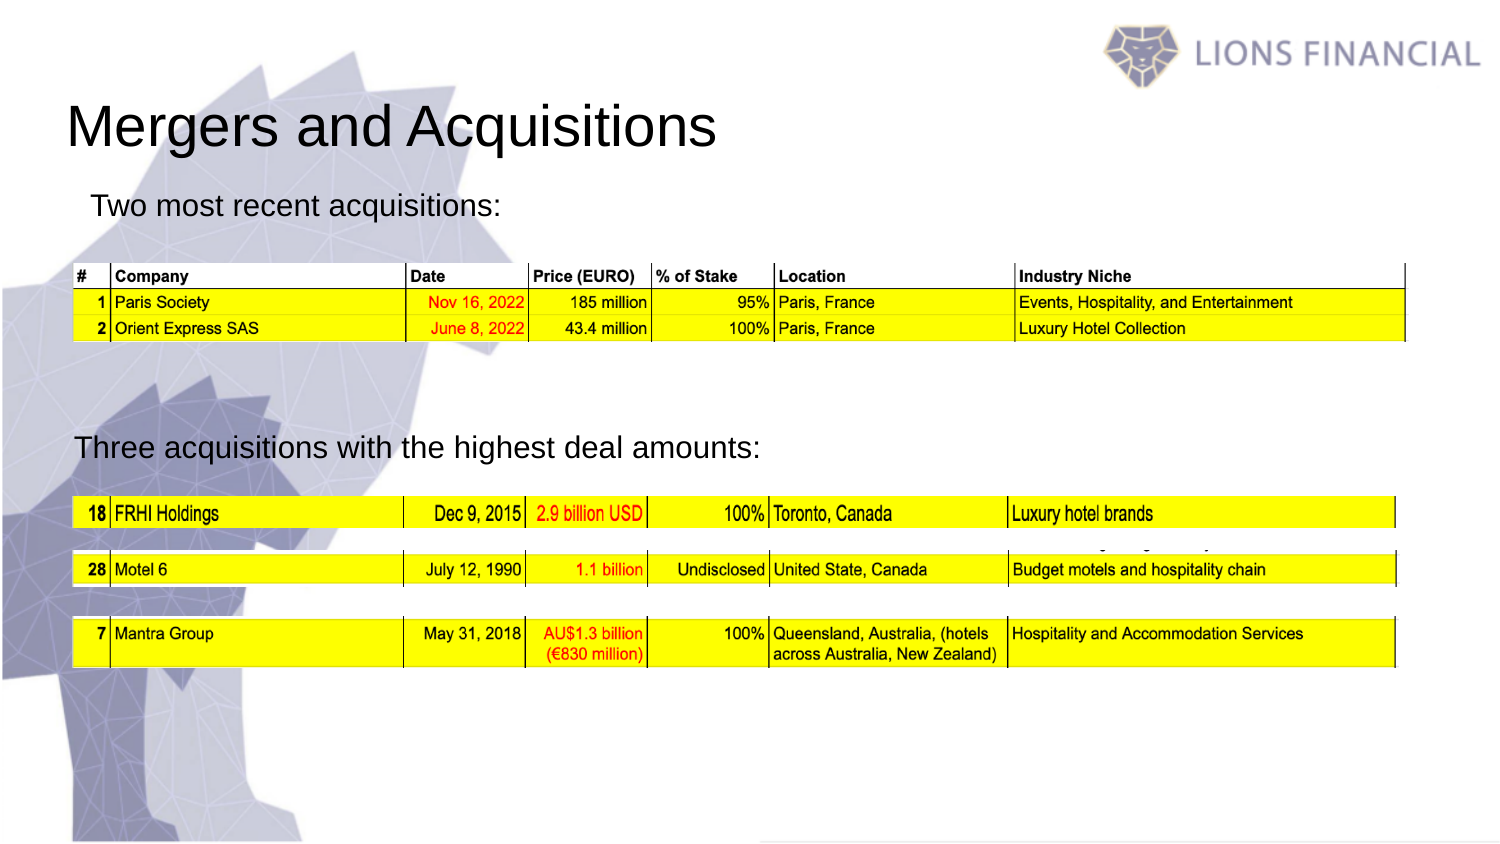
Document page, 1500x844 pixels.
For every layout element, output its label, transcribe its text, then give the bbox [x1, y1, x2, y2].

picture [0, 0, 1500, 844]
text_box Three acquisitions with the highest deal amounts: [58, 412, 860, 450]
title Mergers and Acquisitions [51, 72, 1449, 167]
text_box Two most recent acquisitions: [75, 170, 539, 246]
